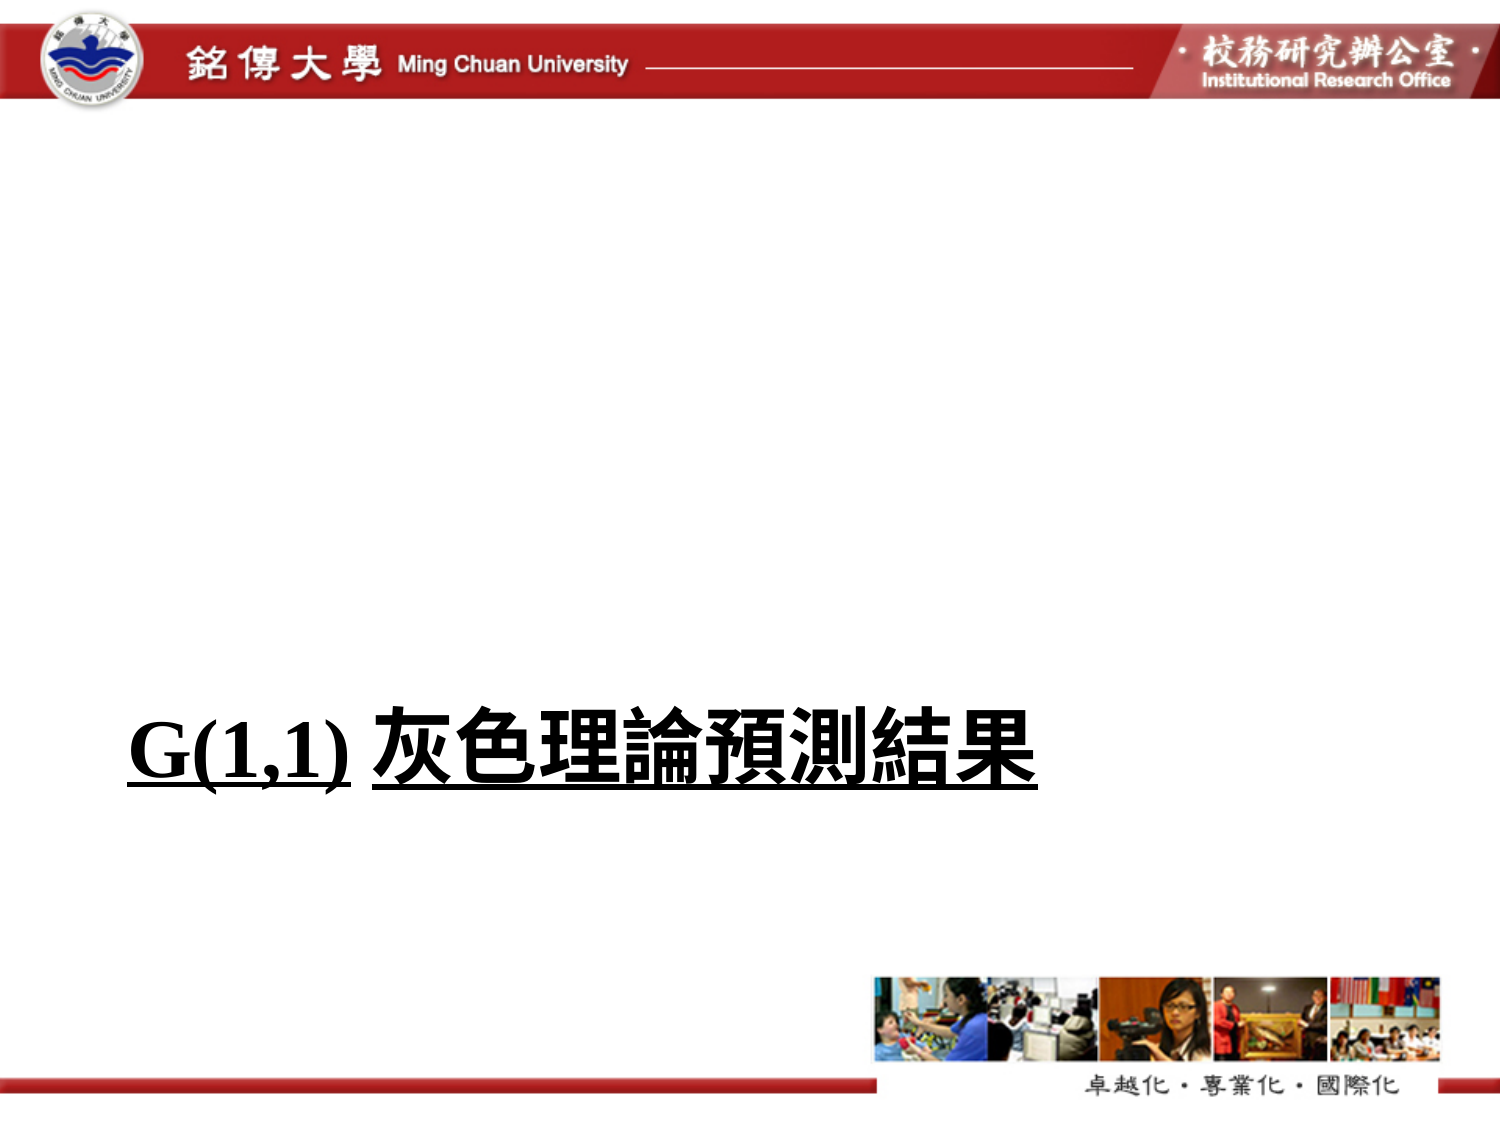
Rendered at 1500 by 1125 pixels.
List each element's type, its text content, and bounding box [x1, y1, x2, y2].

title G(1,1)灰色理論預測結果 [0, 625, 1220, 804]
picture [0, 0, 1500, 1125]
